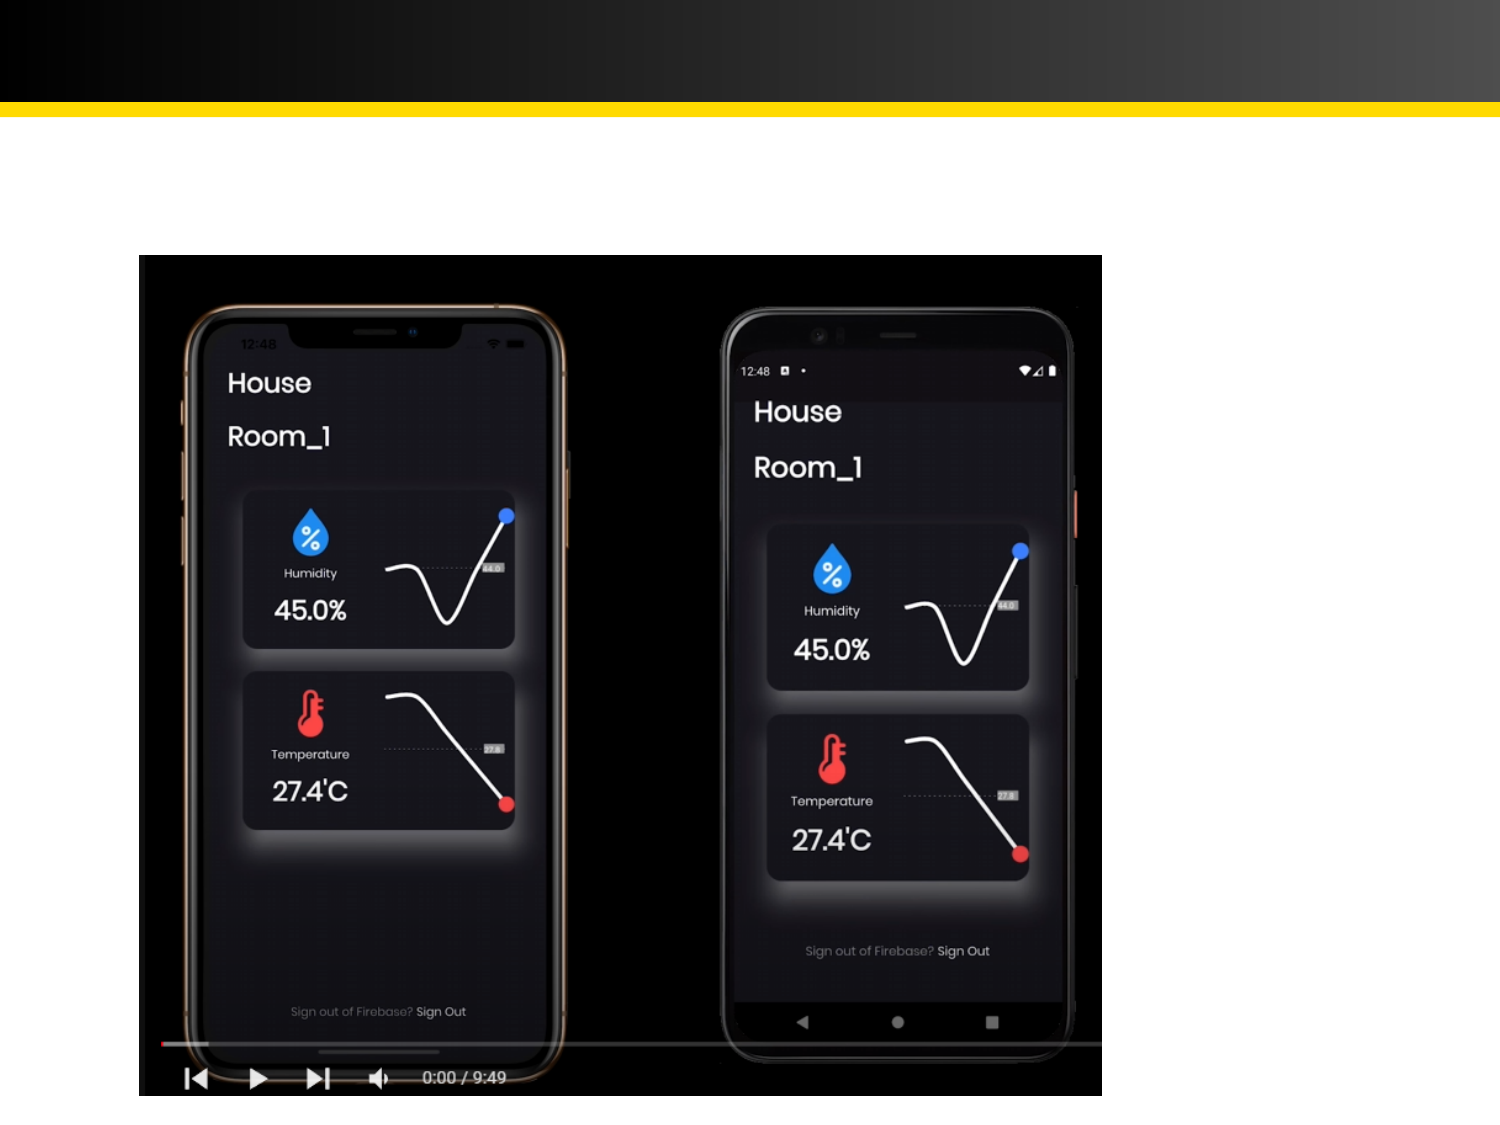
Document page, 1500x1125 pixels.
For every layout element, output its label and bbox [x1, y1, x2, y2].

picture [139, 254, 1102, 1097]
